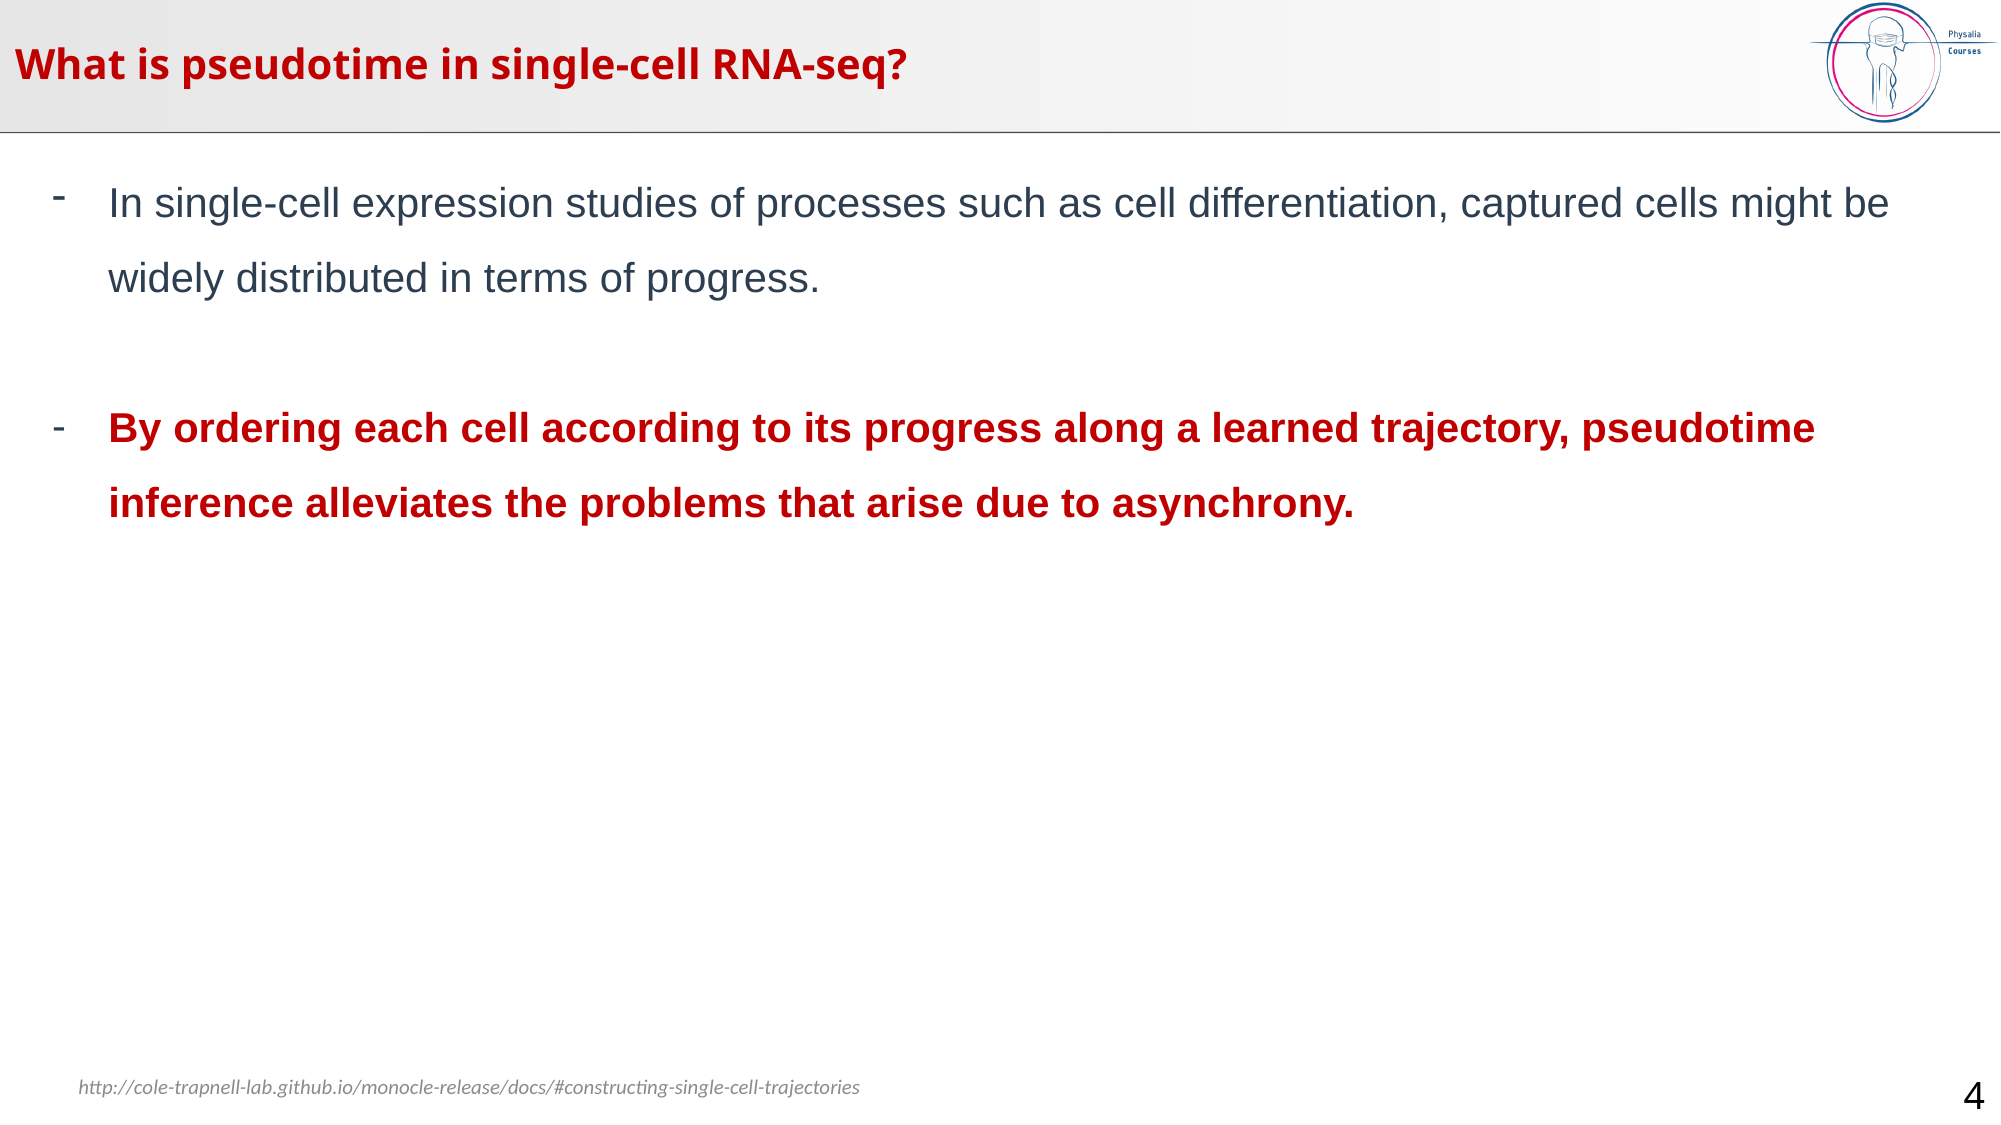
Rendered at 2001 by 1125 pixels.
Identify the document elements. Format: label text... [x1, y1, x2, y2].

list In single-cell expression studies of processes such as cell differentiation, captured cells might be widely distributed in terms of progress. By ordering each cell according to its progress along a learned trajectory, pseudotime inference alleviates the problems that arise due to asynchrony. [18, 143, 1975, 1049]
picture [1773, 0, 2000, 130]
list http://cole-trapnell-lab.github.io/monocle-release/docs/#constructing-single-cell-trajectories [63, 1069, 1255, 1125]
text_box 4 [1549, 1067, 2000, 1125]
title What is pseudotime in single-cell RNA-seq? [0, 0, 2000, 132]
